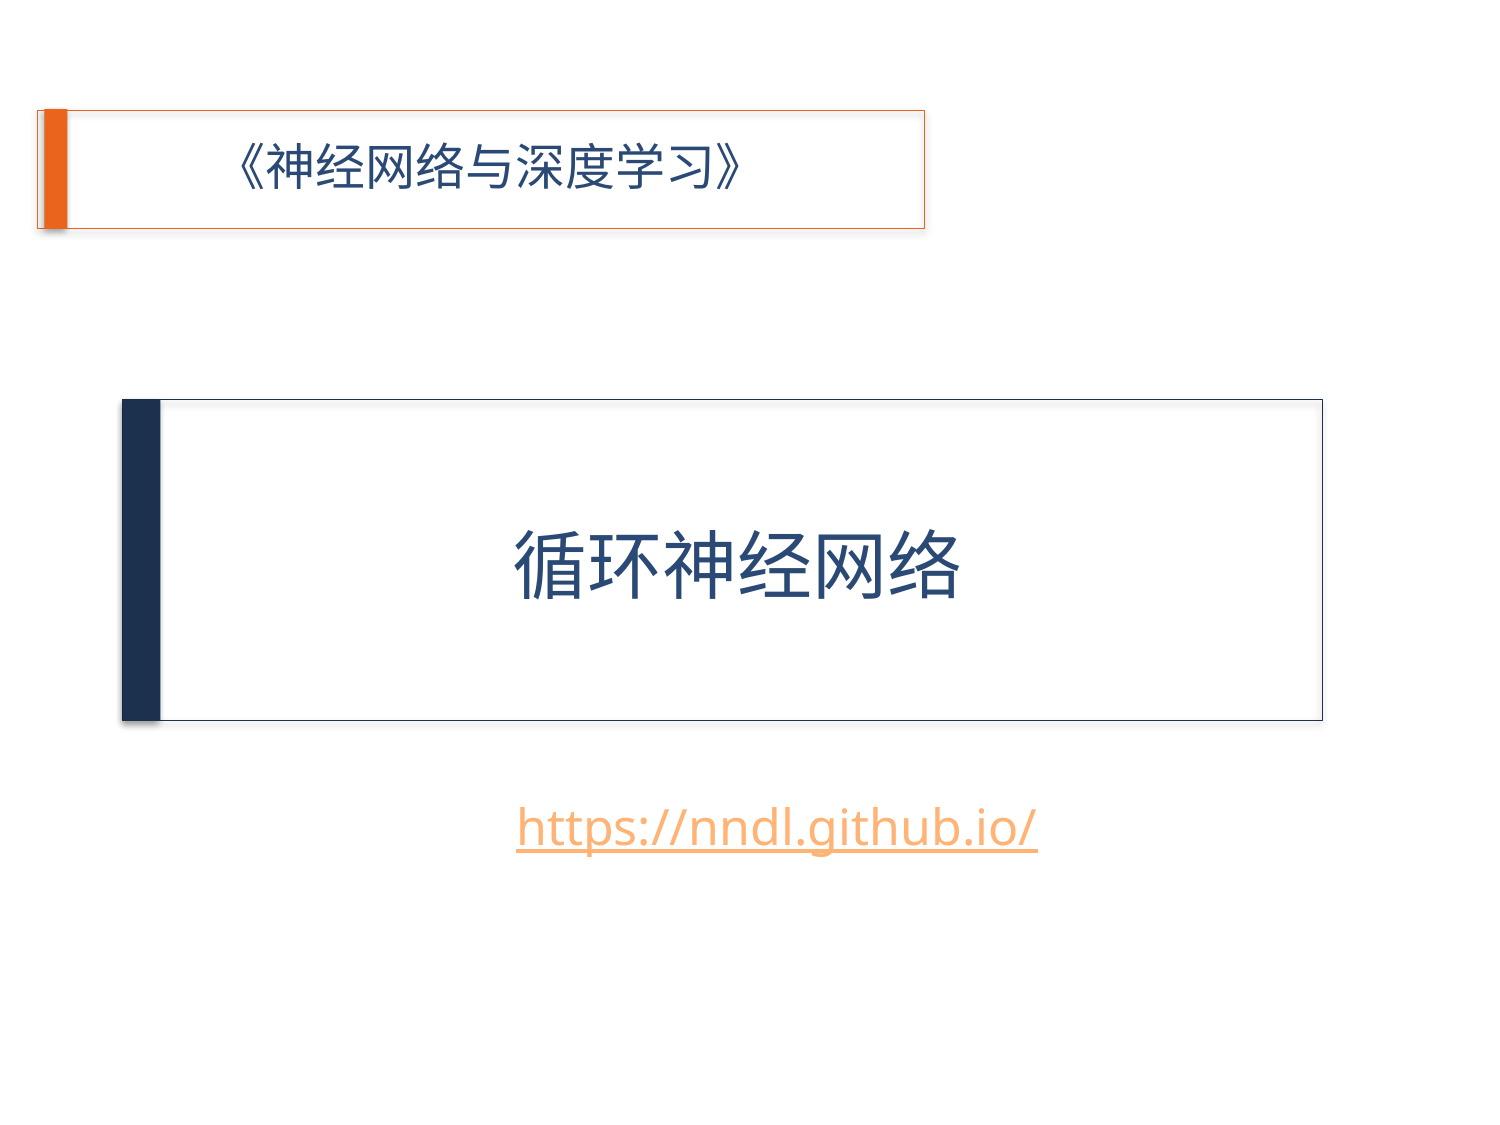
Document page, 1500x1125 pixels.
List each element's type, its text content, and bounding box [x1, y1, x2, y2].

title 循环神经网络 [174, 439, 1300, 688]
list https://nndl.github.io/ [362, 787, 1192, 1050]
subtitle 《神经网络与深度学习》 [69, 119, 913, 213]
